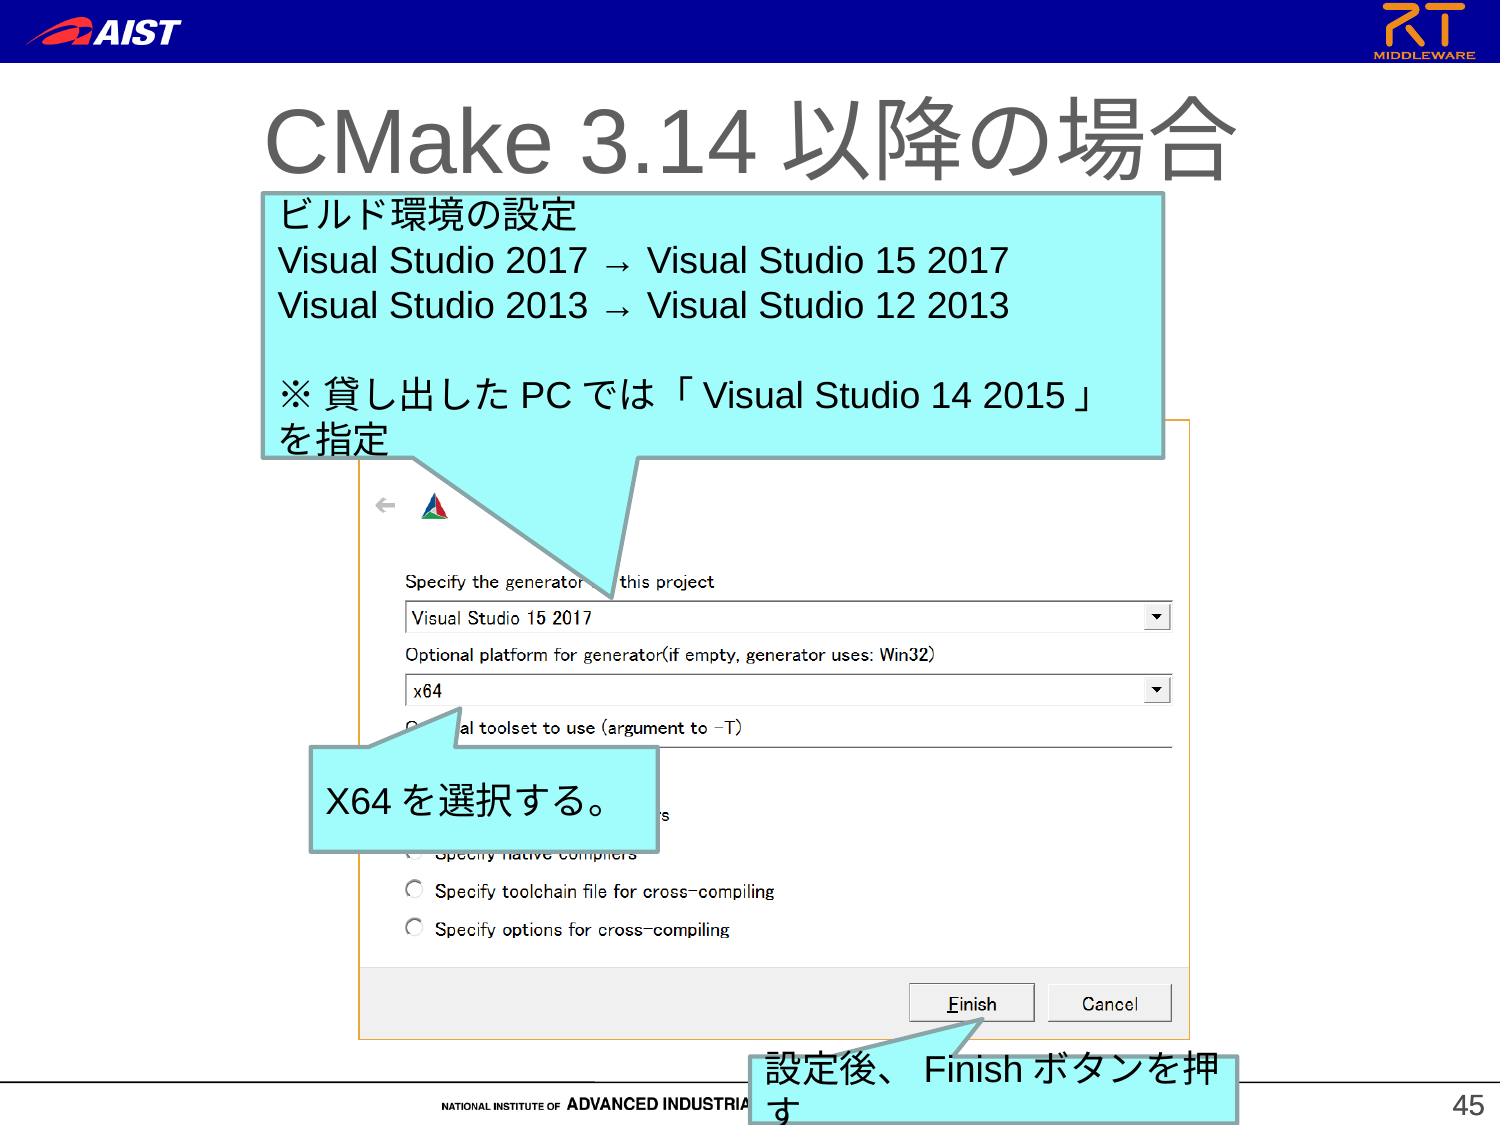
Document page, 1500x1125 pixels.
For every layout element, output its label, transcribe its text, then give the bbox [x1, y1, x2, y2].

picture [442, 1097, 747, 1110]
text_box 設定後、Finishボタンを押す [747, 1048, 1240, 1125]
text_box 45 [1240, 1078, 1500, 1125]
picture [0, 0, 1500, 63]
picture [358, 419, 1190, 1040]
text_box ビルド環境の設定 Visual Studio 2017 → Visual Studio 15 2017 Visual Studio 2013 → Visual Studio 12 2013 ※貸し出したPCでは「Visual Studio 14 2015」を指定 [260, 191, 1166, 460]
text_box X64を選択する。 [308, 744, 353, 854]
title CMake 3.14以降の場合 [29, 66, 1474, 208]
